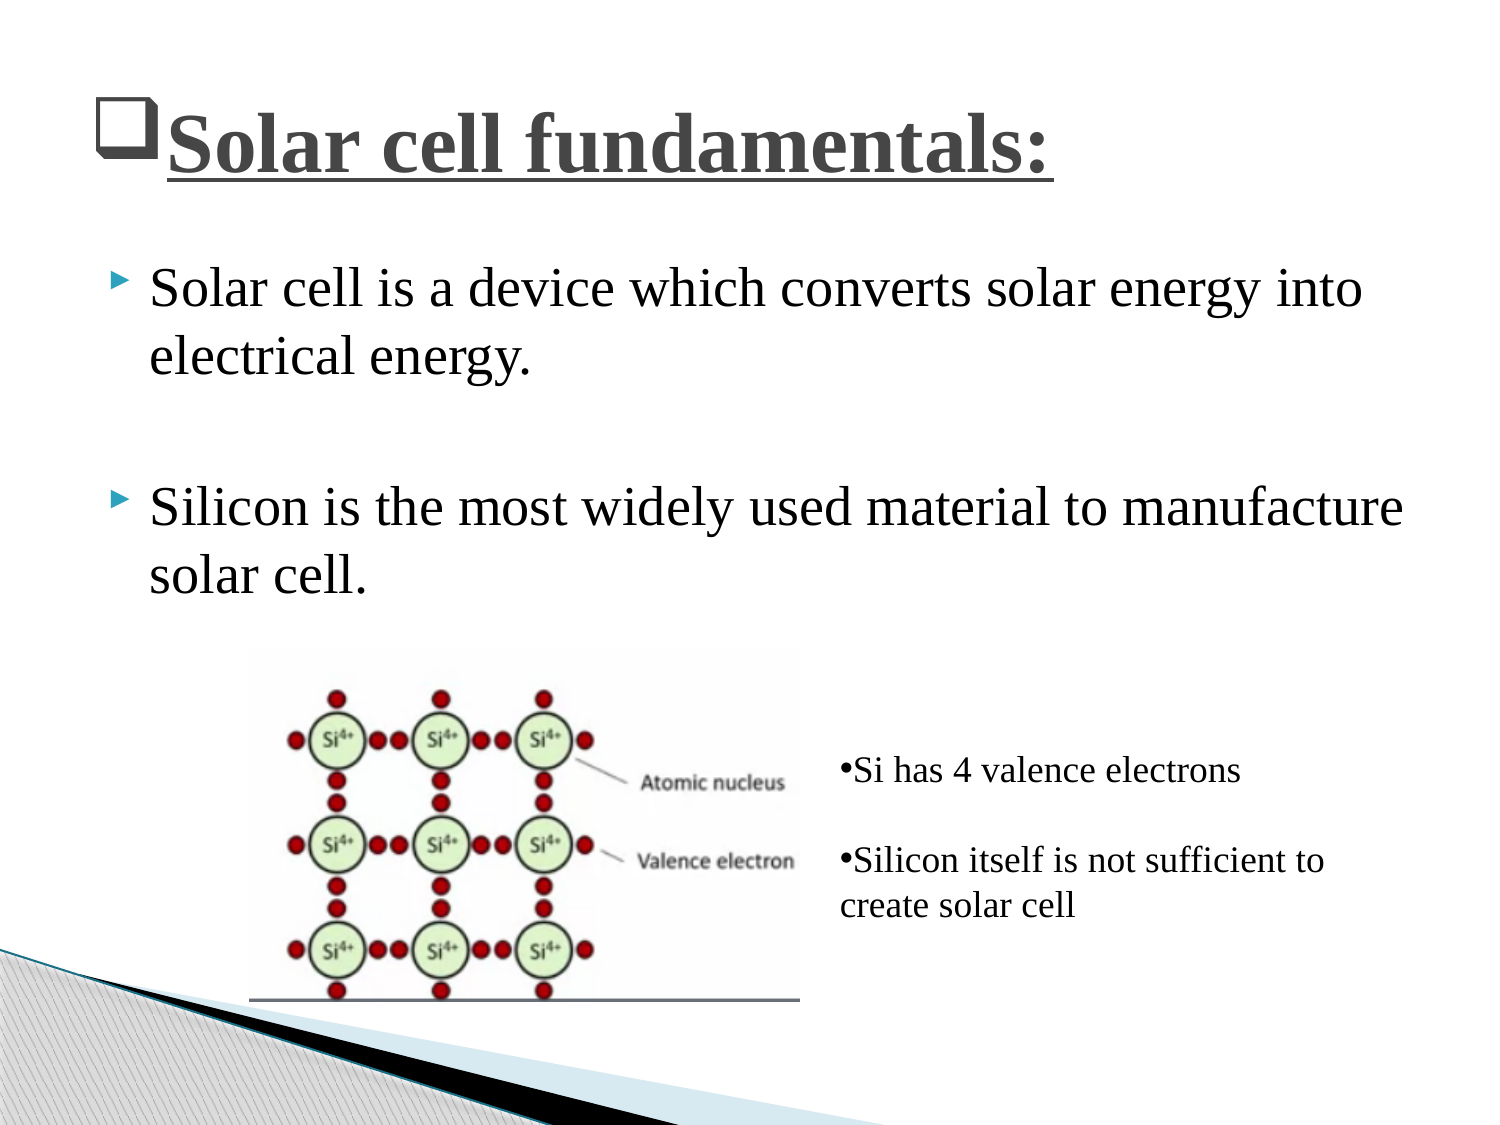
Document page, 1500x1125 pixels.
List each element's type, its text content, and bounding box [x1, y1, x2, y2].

picture [249, 649, 801, 1002]
title Solar cell fundamentals: [75, 45, 1425, 233]
list Solar cell is a device which converts solar energy into electrical energy. Silicon is the most widely used material to manufacture solar cell. [75, 243, 1425, 986]
text_box Si has 4 valence electrons Silicon itself is not sufficient to create solar cell [824, 737, 1425, 933]
